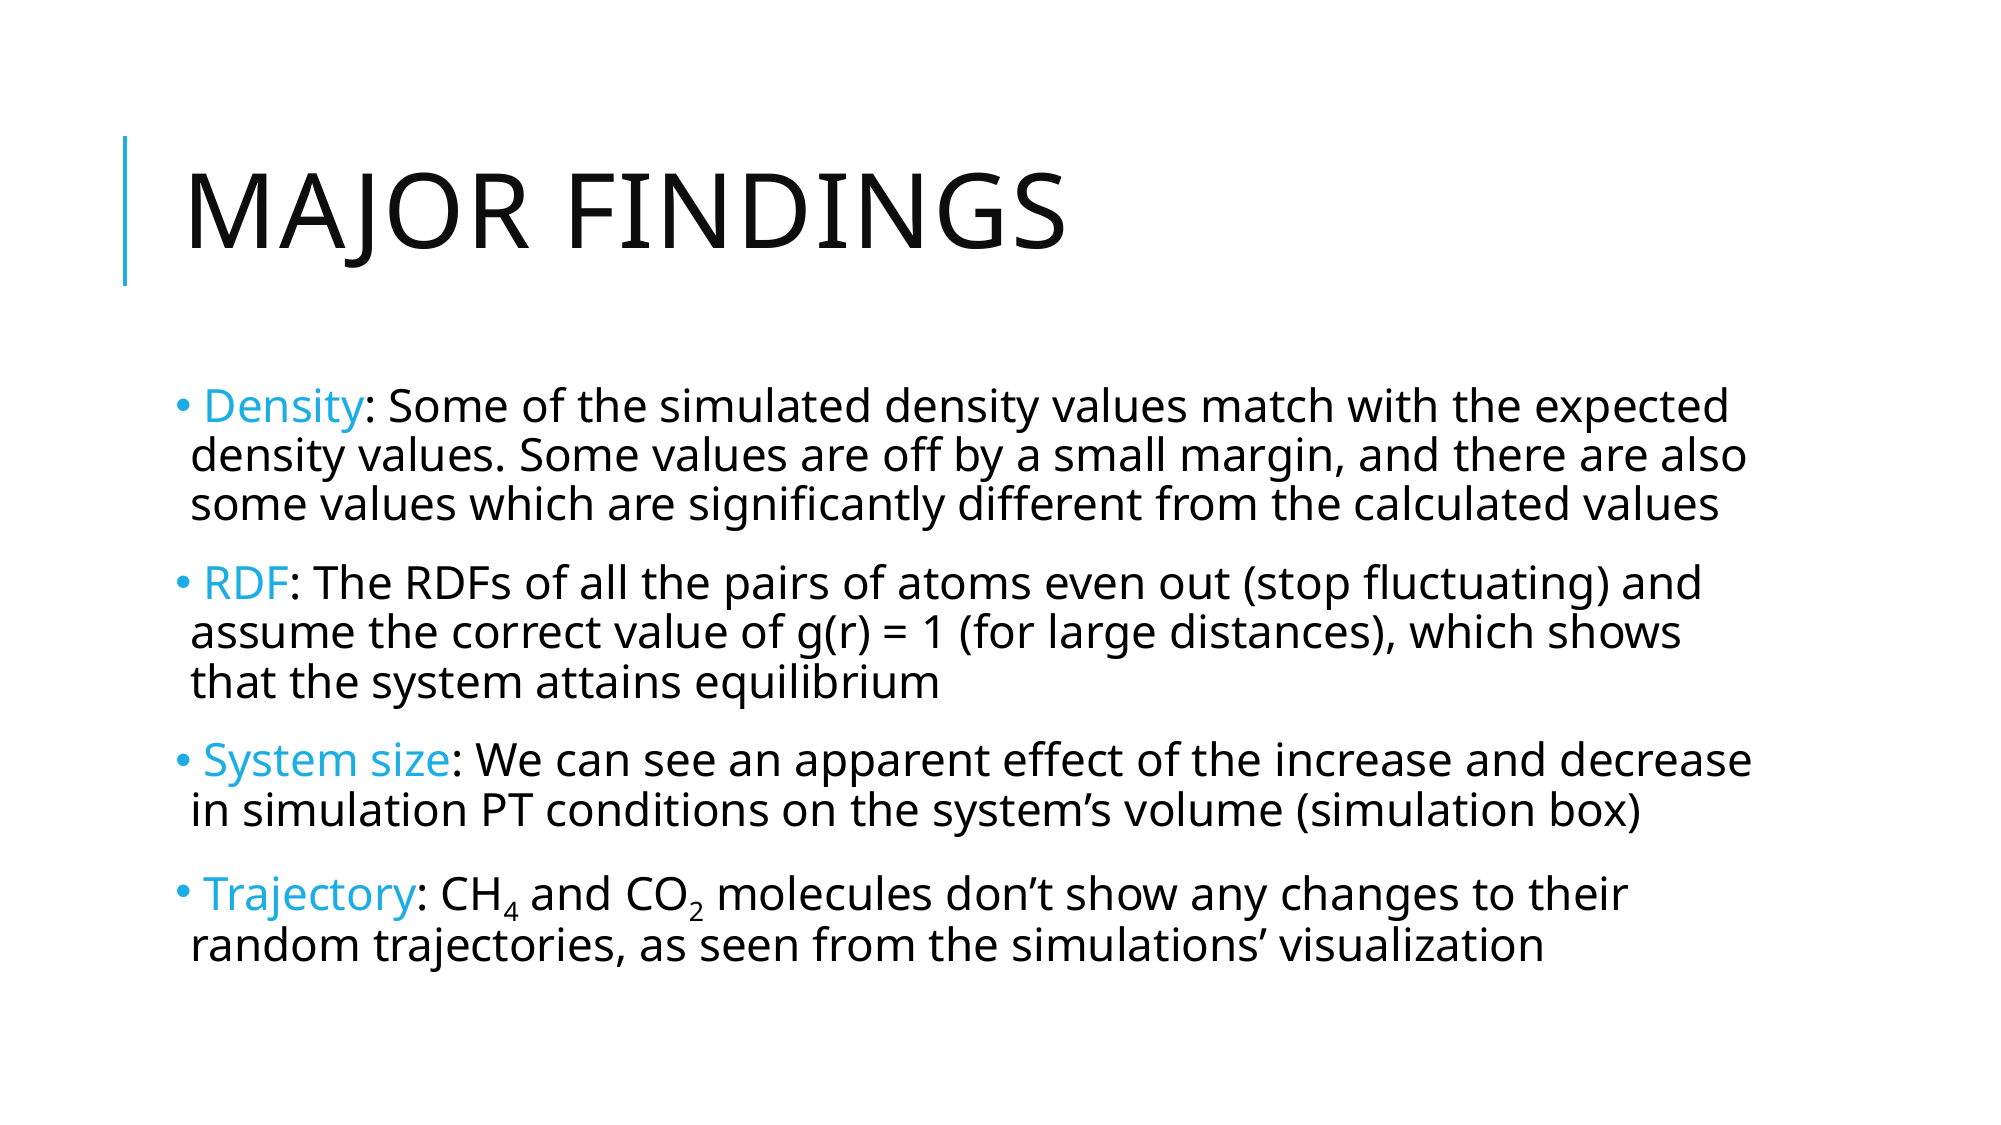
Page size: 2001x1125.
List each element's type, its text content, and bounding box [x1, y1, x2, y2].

title Major findings [168, 96, 1763, 342]
list Density: Some of the simulated density values match with the expected density values. Some values are off by a small margin, and there are also some values which are significantly different from the calculated values RDF: The RDFs of all the pairs of atoms even out (stop fluctuating) and assume the correct value of g(r) = 1 (for large distances), which shows that the system attains equilibrium System size: We can see an apparent effect of the increase and decrease in simulation PT conditions on the system’s volume (simulation box) Trajectory: CH4 and CO2 molecules don’t show any changes to their random trajectories, as seen from the simulations’ visualization [168, 375, 1763, 1035]
